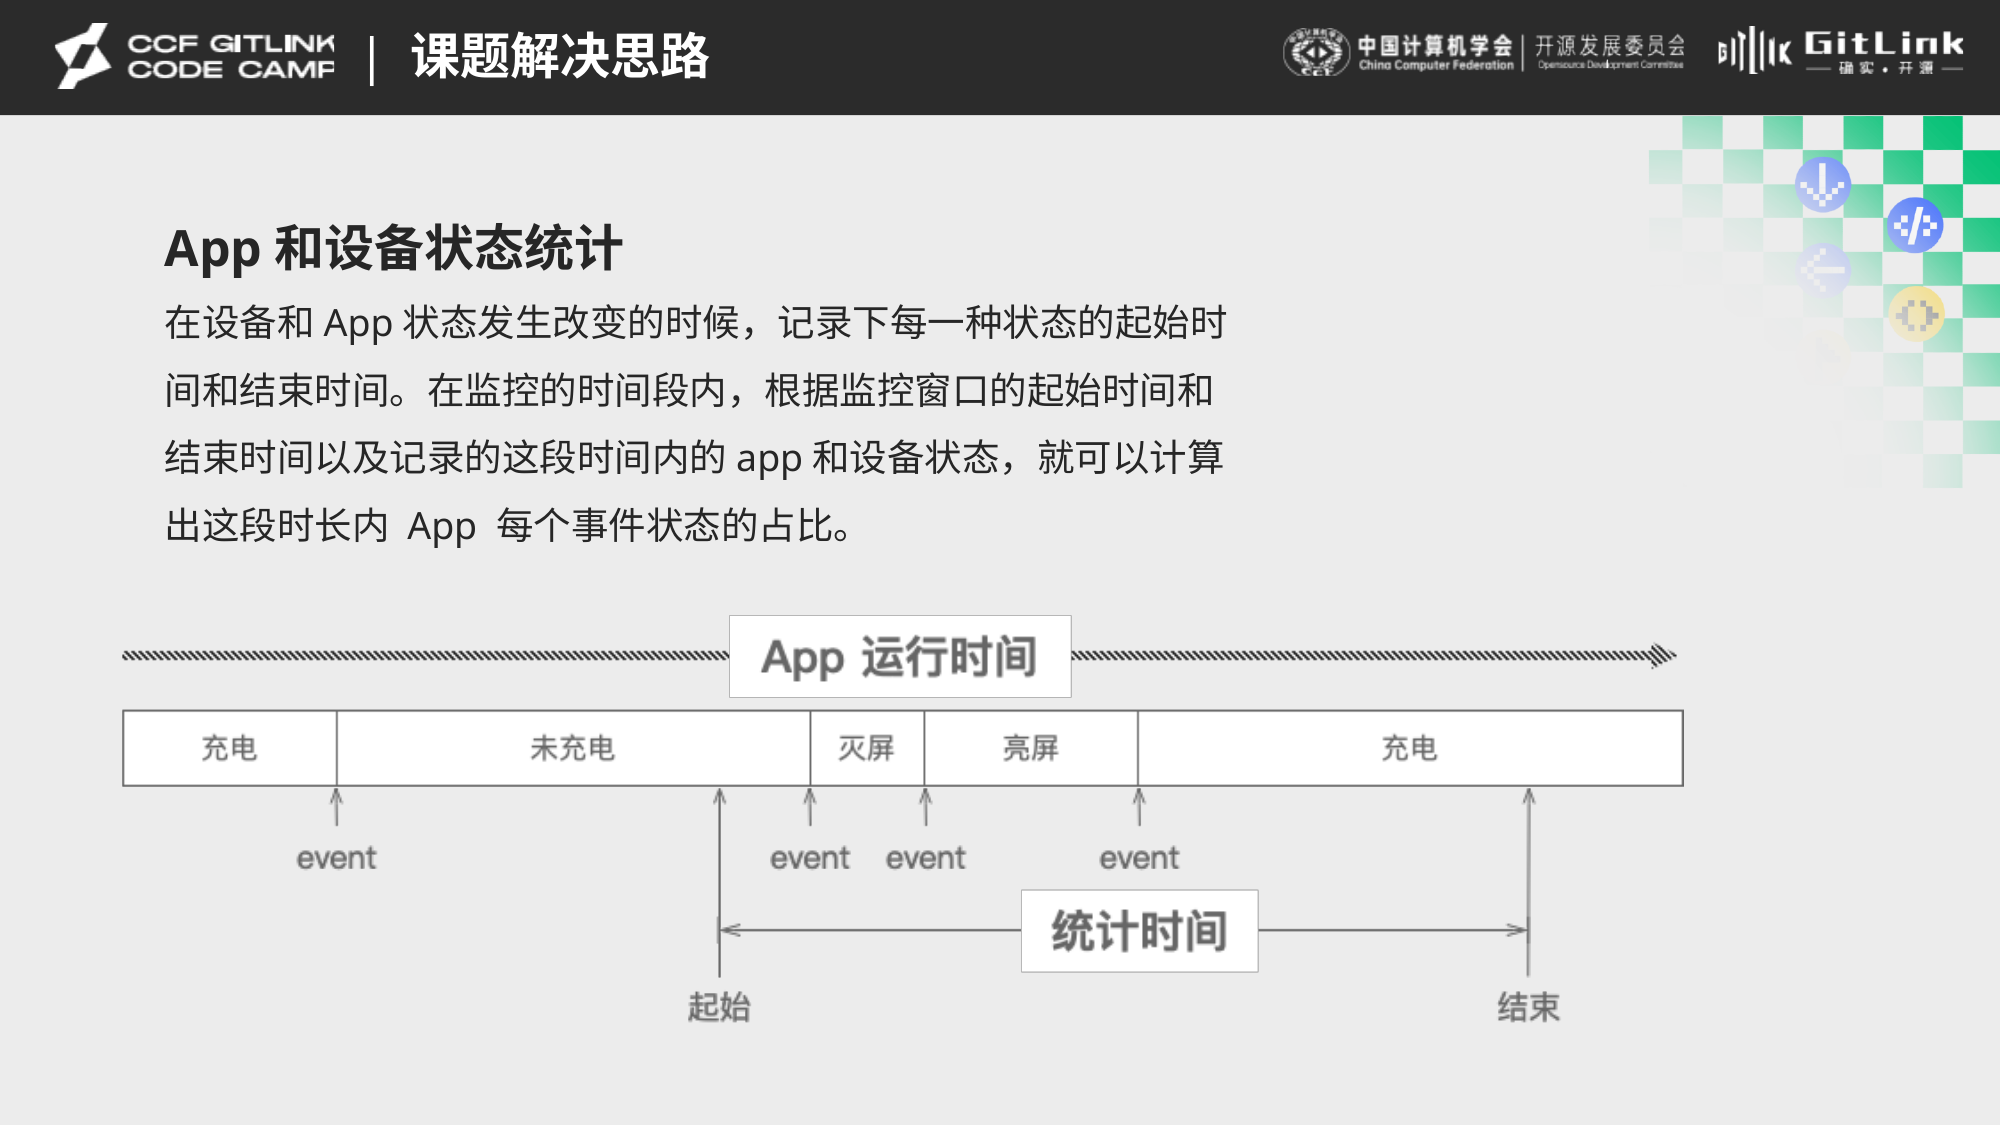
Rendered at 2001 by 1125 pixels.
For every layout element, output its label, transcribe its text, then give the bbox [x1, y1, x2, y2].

text_box [0, 0, 1797, 116]
picture [121, 614, 1684, 1042]
text_box App和设备状态统计 在设备和App状态发生改变的时候，记录下每一种状态的起始时间和结束时间。在监控的时间段内，根据监控窗口的起始时间和结束时间以及记录的这段时间内的app和设备状态，就可以计算出这段时长内 App 每个事件状态的占比。 [150, 179, 1243, 614]
picture [1283, 0, 2000, 644]
text_box | 课题解决思路 [343, 17, 731, 92]
picture [54, 23, 335, 89]
text_box [1887, 0, 2000, 56]
